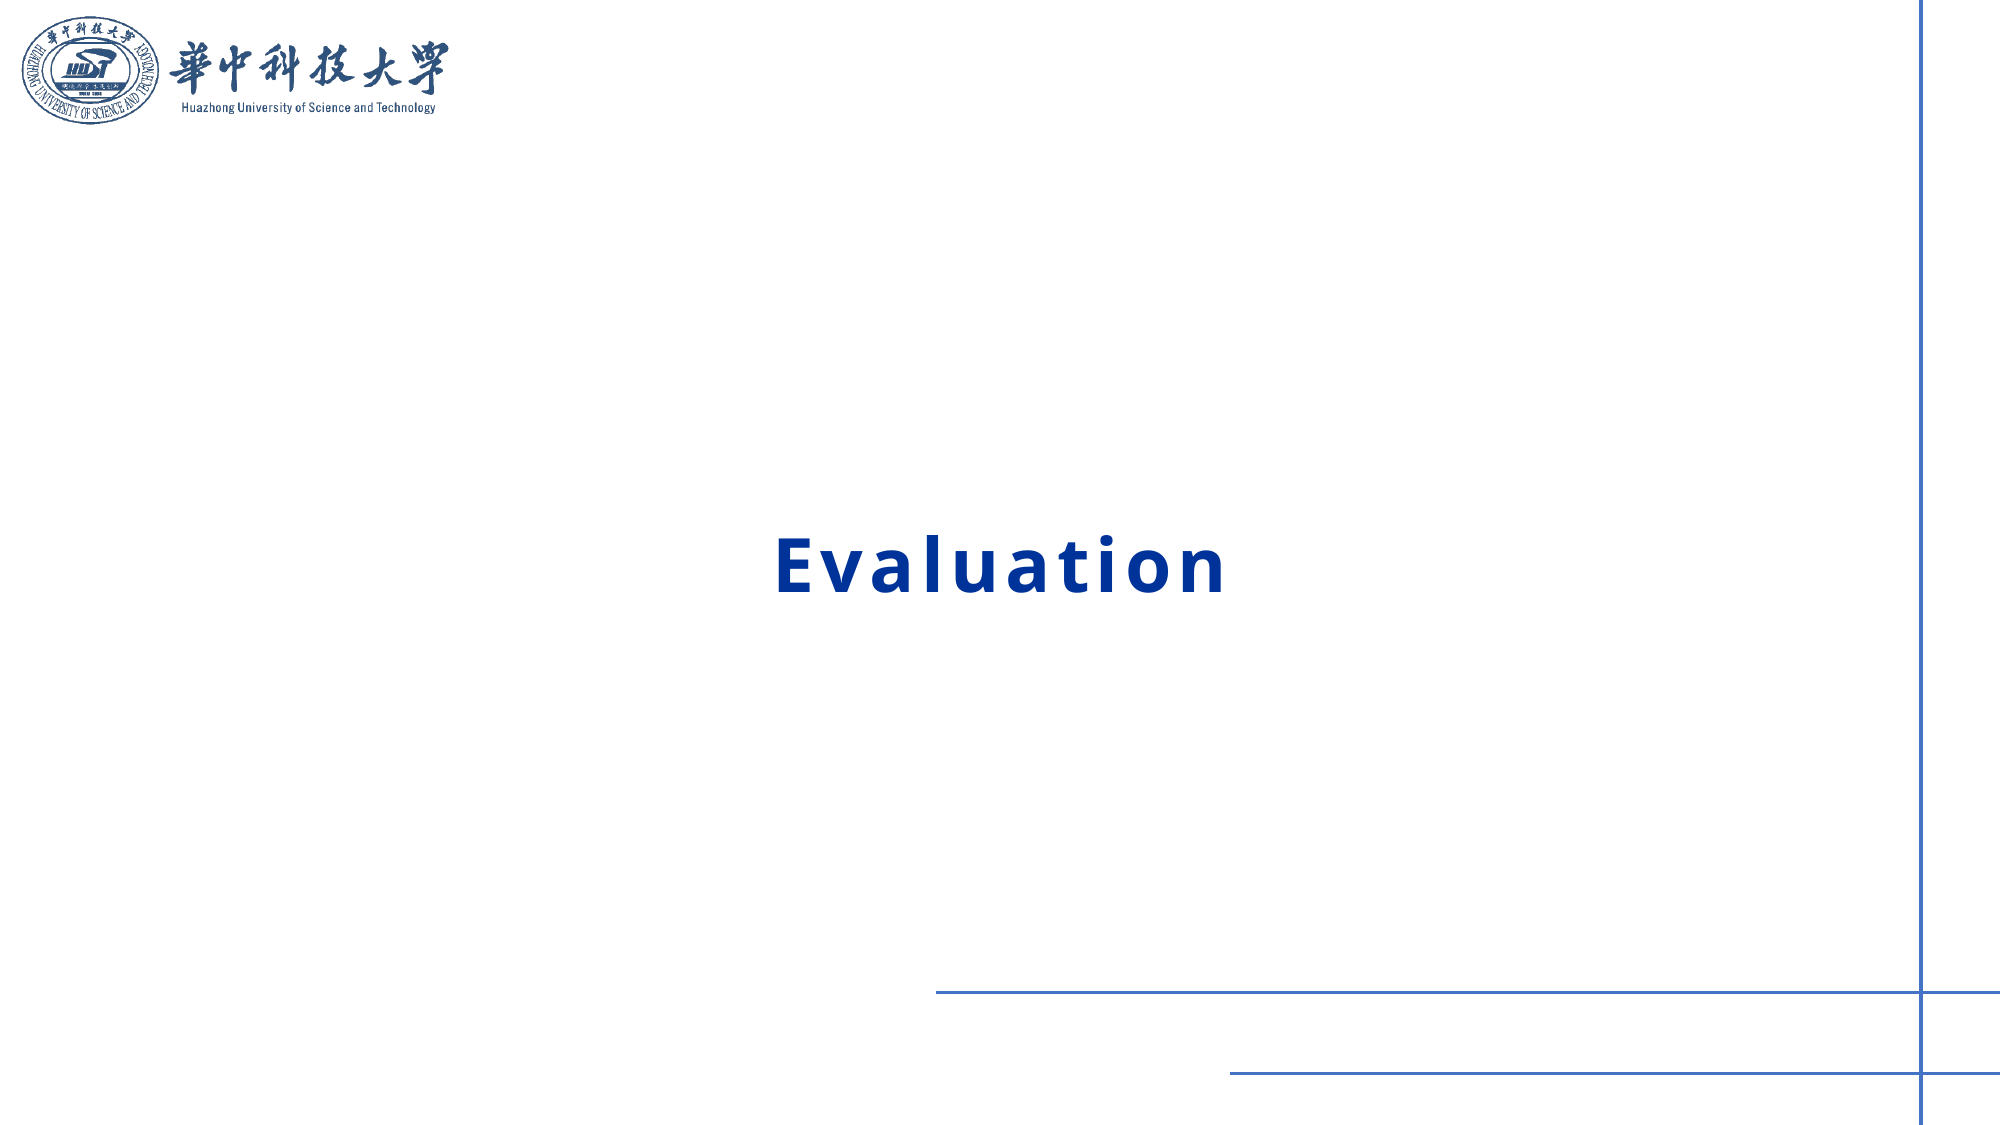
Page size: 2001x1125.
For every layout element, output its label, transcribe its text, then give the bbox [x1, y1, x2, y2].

picture [8, 0, 465, 146]
text_box Evaluation [314, 509, 1686, 616]
